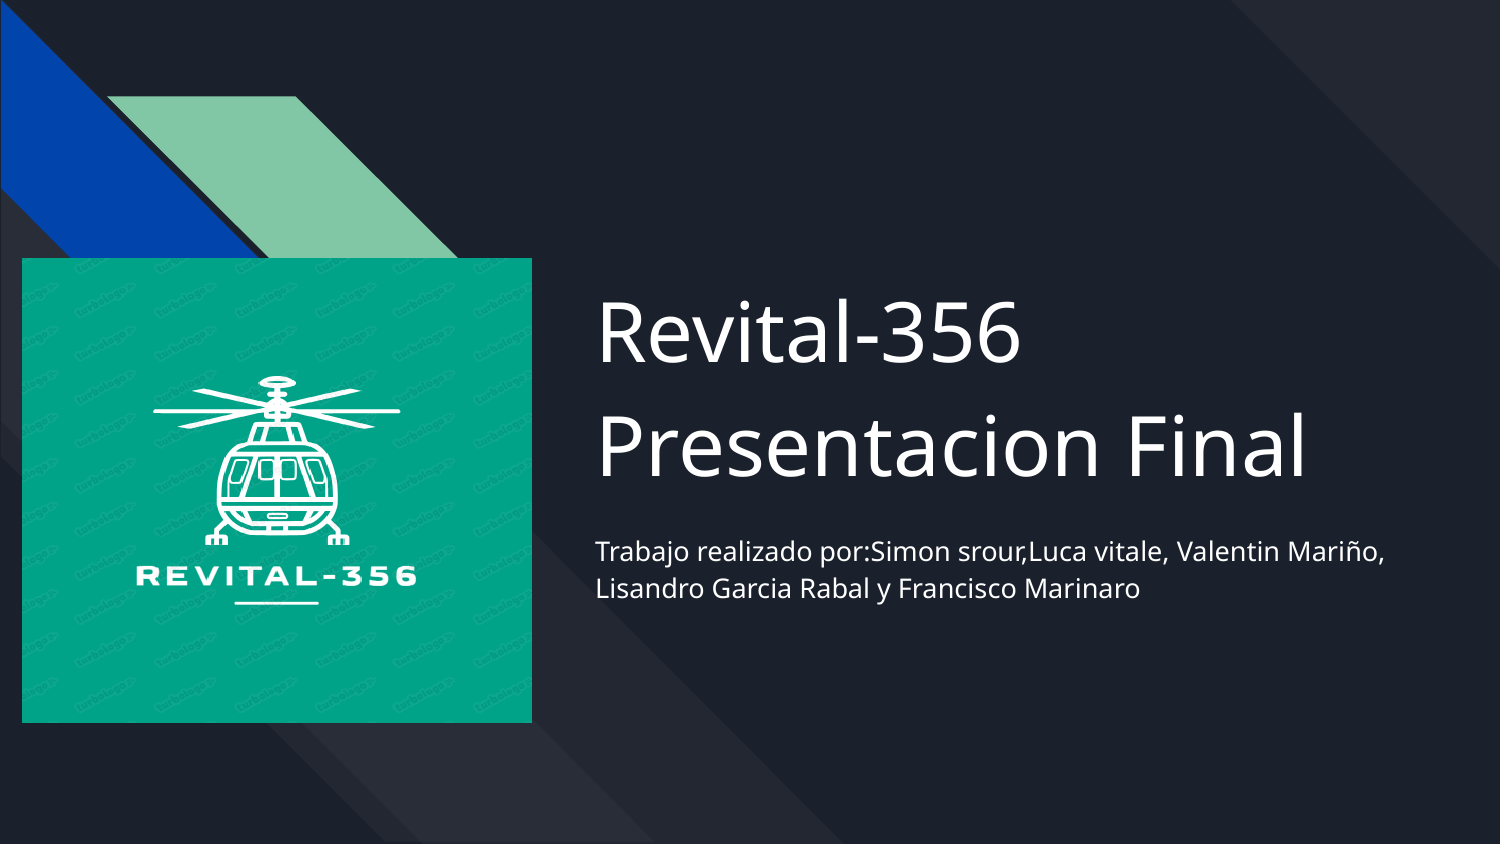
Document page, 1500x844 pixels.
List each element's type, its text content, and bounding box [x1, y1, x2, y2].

title Revital-356 Presentacion Final [580, 258, 1404, 517]
subtitle Trabajo realizado por:Simon srour,Luca vitale, Valentin Mariño, Lisandro Garcia Rabal y Francisco Marinaro [580, 517, 1404, 727]
picture [22, 258, 533, 723]
